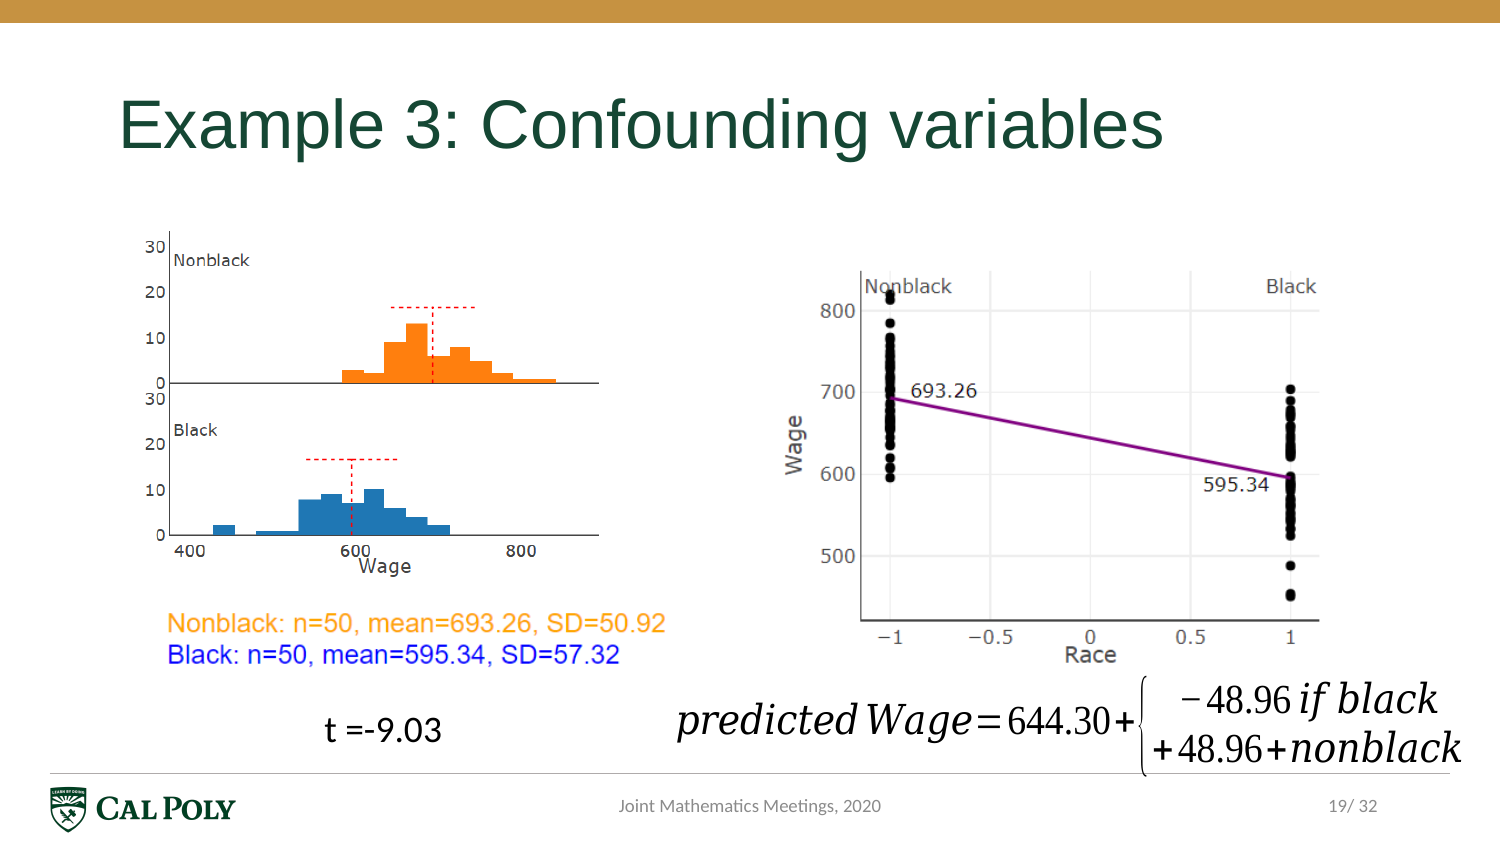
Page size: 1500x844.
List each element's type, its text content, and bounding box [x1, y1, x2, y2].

picture [735, 251, 1337, 668]
slide_number 19/ 32 [1059, 782, 1397, 827]
footer Joint Mathematics Meetings, 2020 [496, 782, 1004, 827]
picture [155, 602, 676, 675]
title Example 3: Confounding variables [103, 44, 1397, 208]
text_box t =-9.03 [309, 697, 458, 758]
picture [121, 230, 616, 581]
